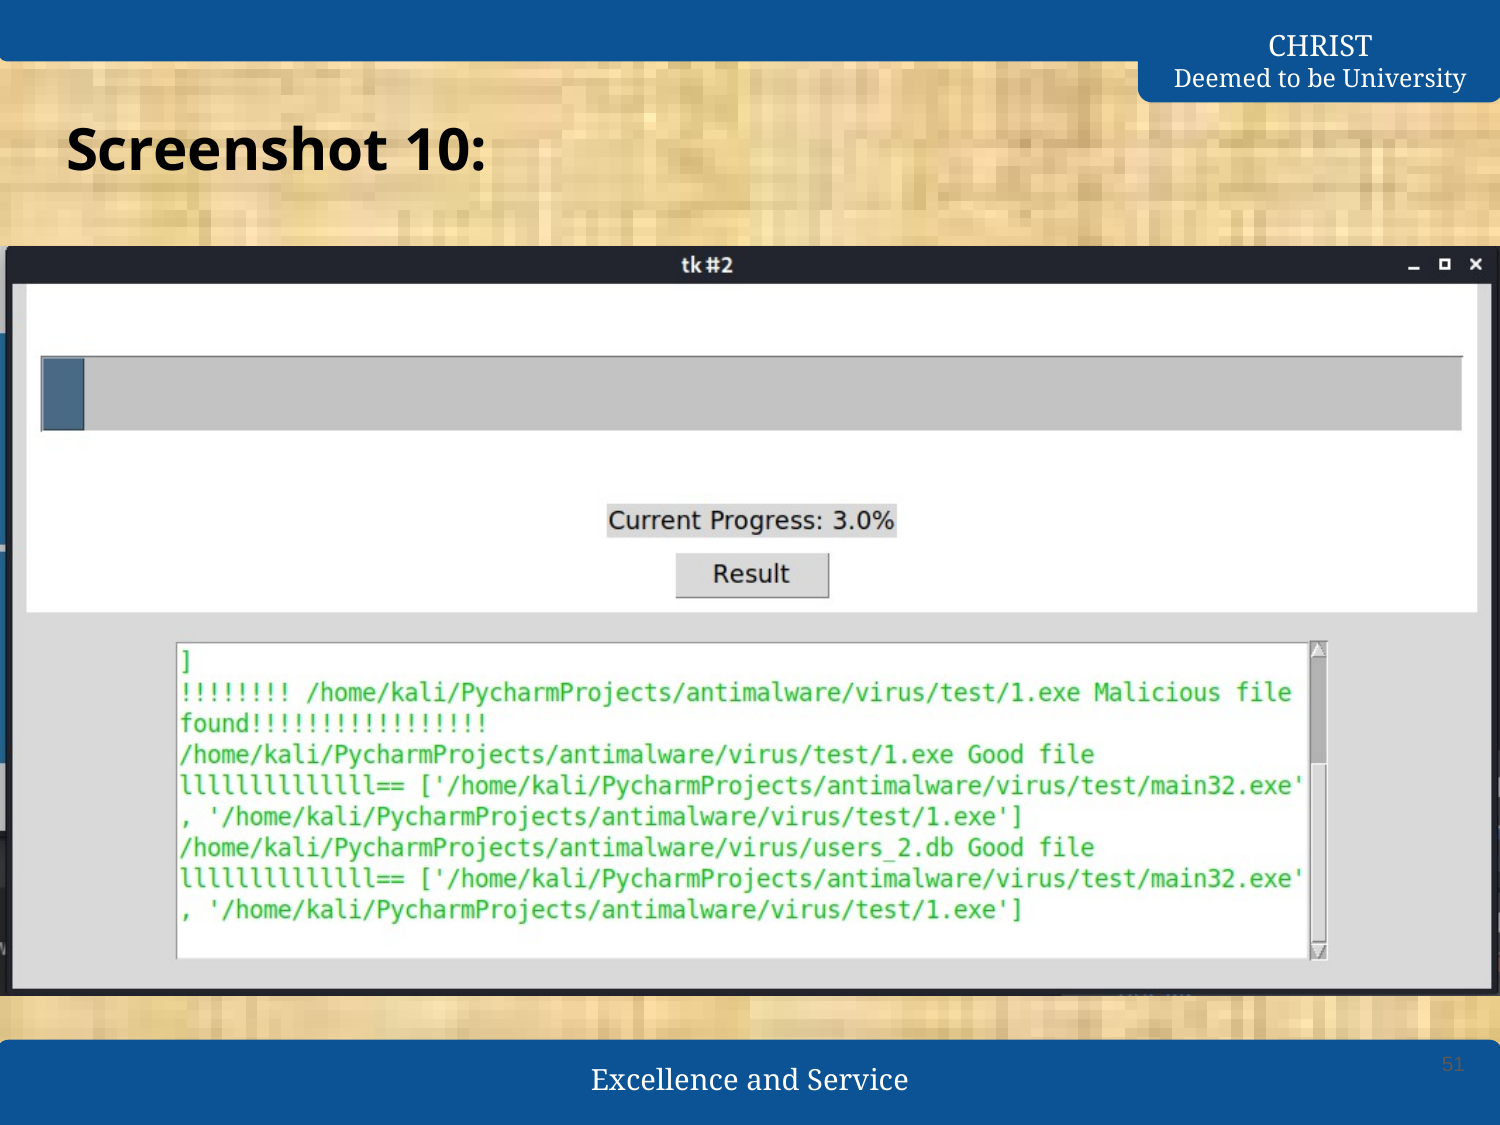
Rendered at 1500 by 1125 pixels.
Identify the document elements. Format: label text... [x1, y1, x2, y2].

title Screenshot 10: [51, 97, 1449, 223]
slide_number ‹#› [1389, 1019, 1480, 1106]
picture [0, 59, 1500, 1044]
